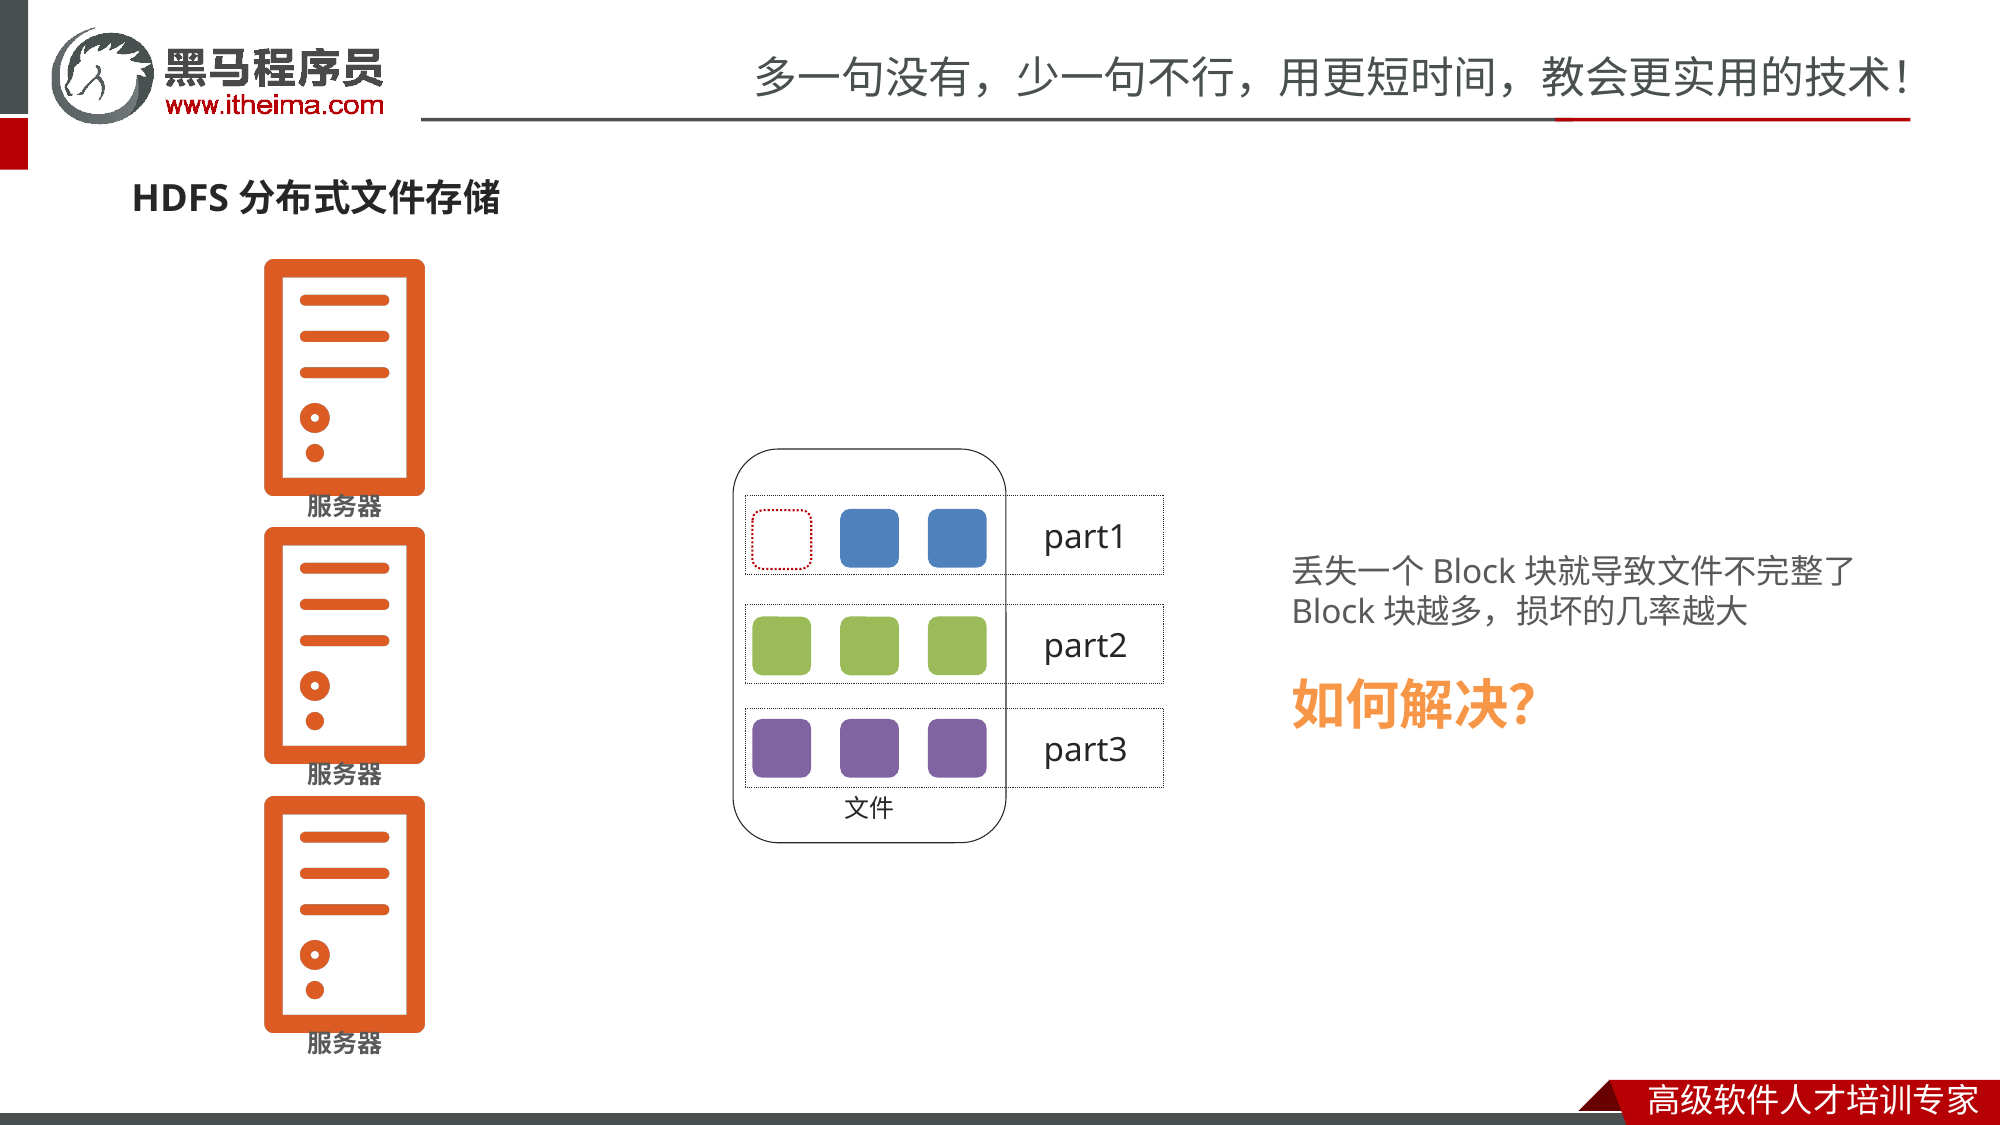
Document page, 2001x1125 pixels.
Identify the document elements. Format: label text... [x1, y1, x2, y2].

text_box part3 [743, 706, 1166, 790]
text_box part1 [743, 493, 1166, 577]
picture [50, 26, 384, 125]
list HDFS分布式文件存储 [116, 154, 1872, 239]
text_box 文件 [731, 446, 1009, 845]
text_box part2 [743, 602, 1166, 686]
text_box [226, 258, 463, 1066]
text_box 丢失一个Block块就导致文件不完整了 Block块越多，损坏的几率越大 如何解决？ [1276, 542, 1944, 743]
